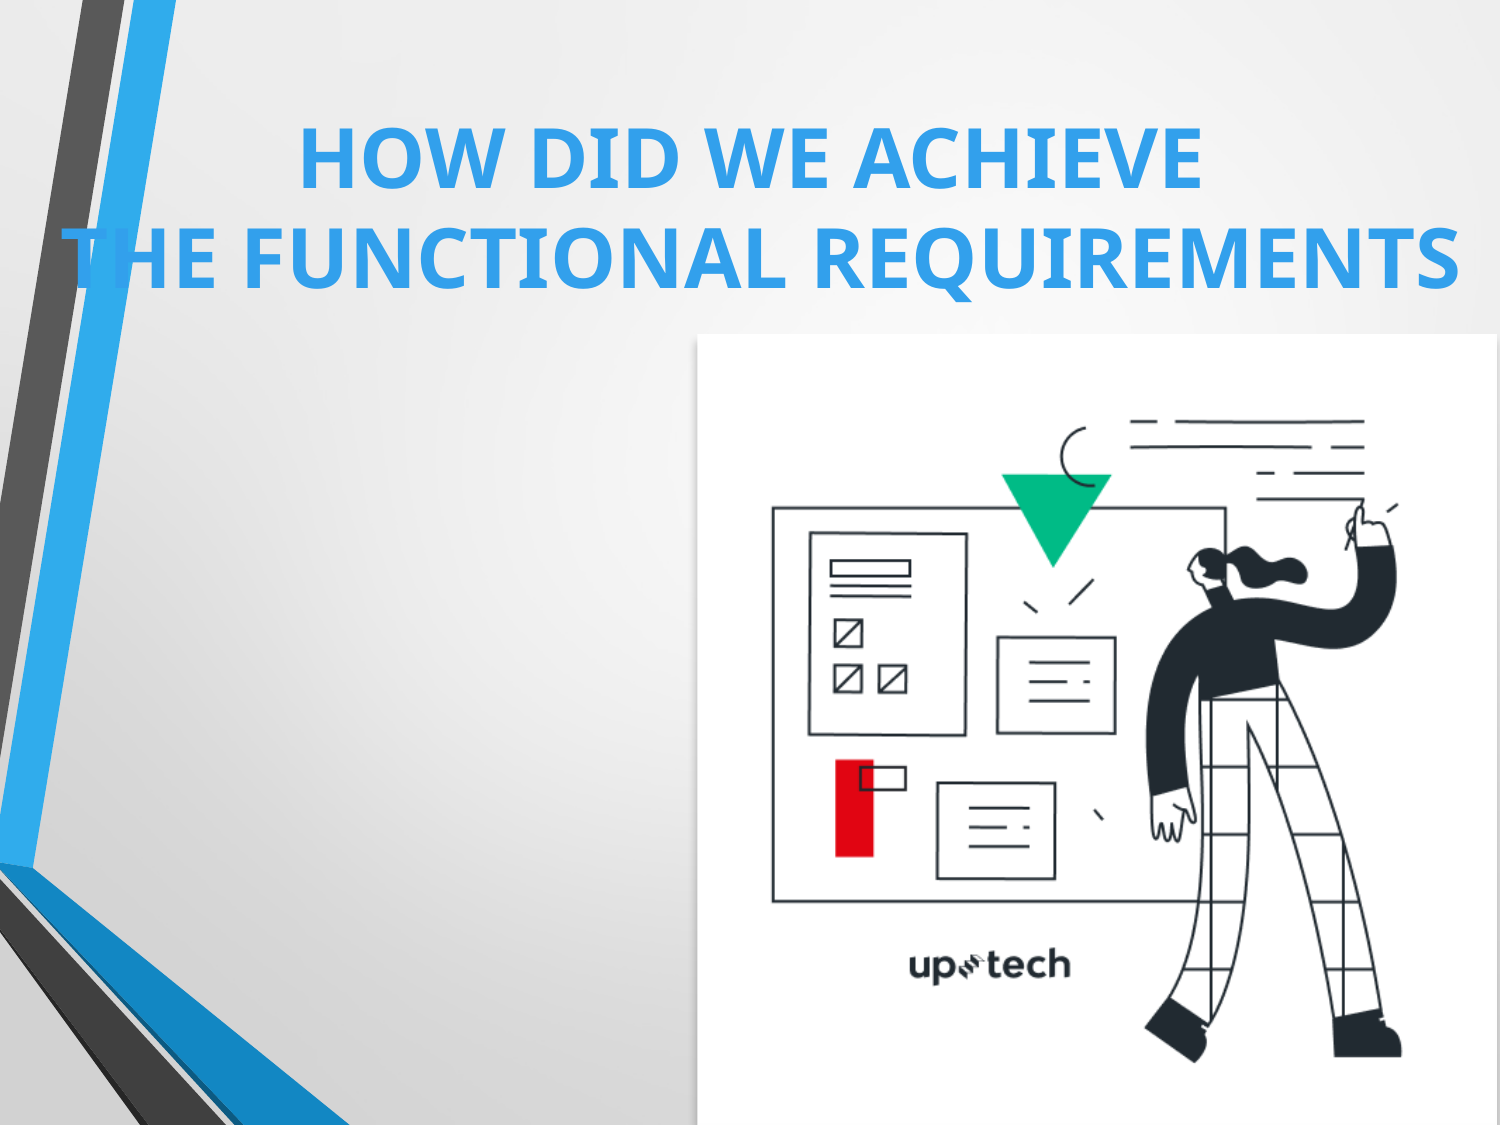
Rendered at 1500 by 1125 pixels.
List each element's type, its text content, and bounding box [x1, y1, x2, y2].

text_box How did we achieve THE FUNCTIONAL REQUIREMENTs [23, 97, 1478, 313]
picture [697, 334, 1498, 1125]
